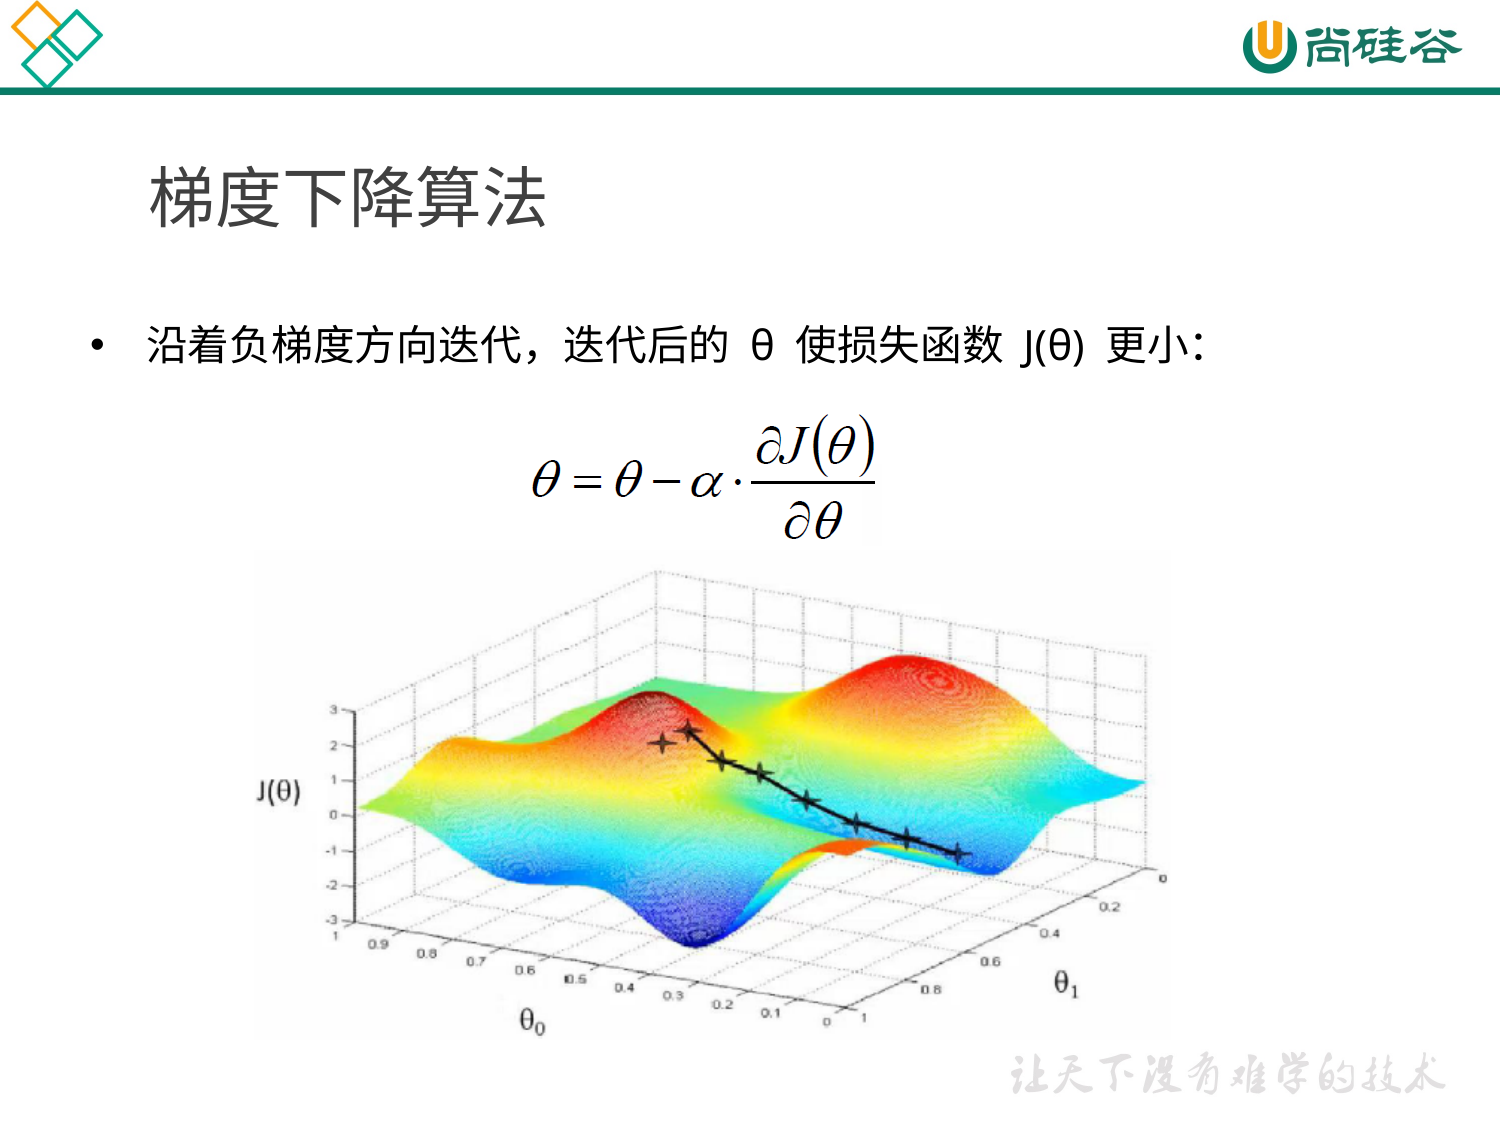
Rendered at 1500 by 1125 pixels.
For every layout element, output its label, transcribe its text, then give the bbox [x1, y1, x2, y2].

title 梯度下降算法 [75, 101, 1425, 286]
picture [0, 0, 1500, 1125]
list 沿着负梯度方向迭代，迭代后的 θ 使损失函数 J(θ) 更小： [75, 286, 1425, 398]
